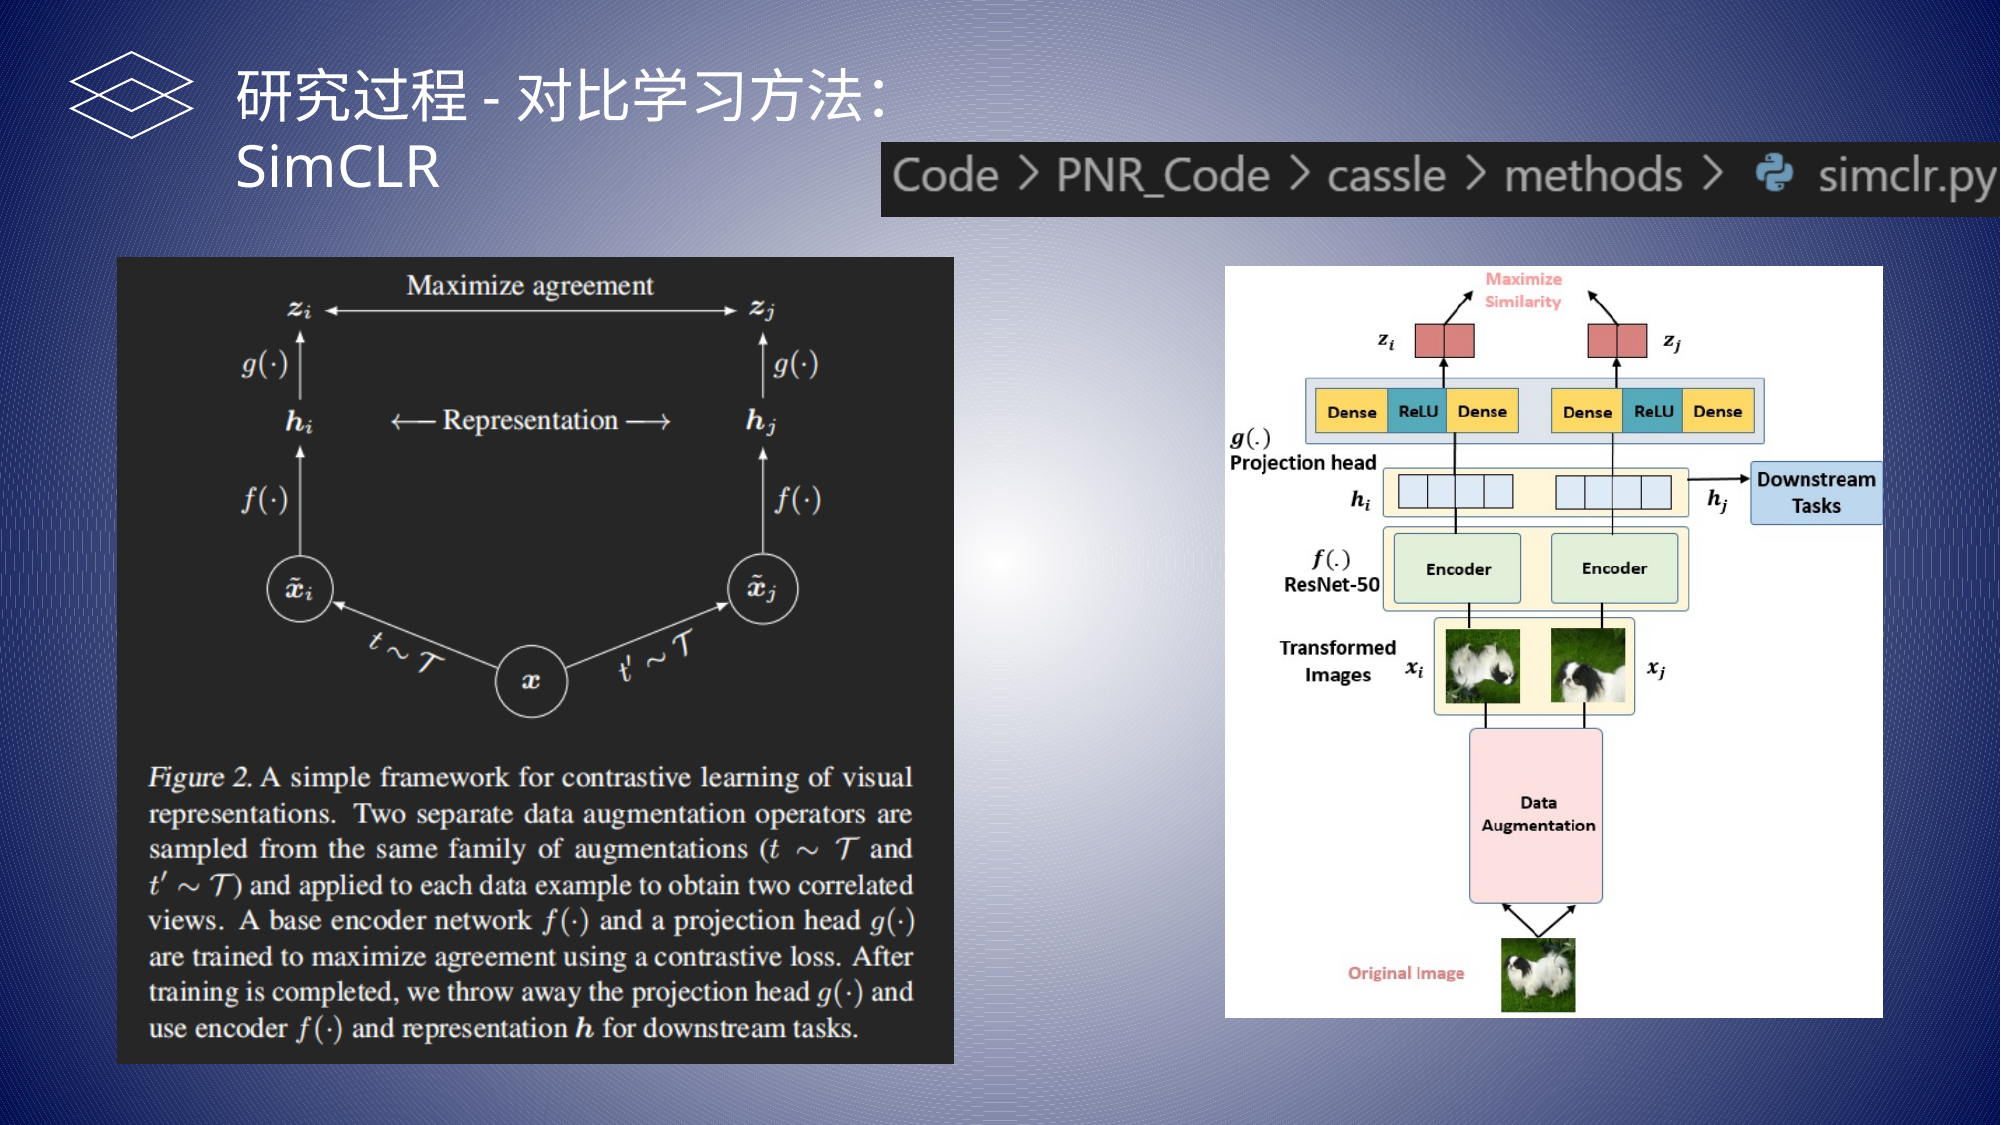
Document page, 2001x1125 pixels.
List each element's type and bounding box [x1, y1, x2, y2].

picture [881, 142, 2000, 217]
picture [1225, 266, 1883, 1018]
picture [117, 257, 954, 1064]
text_box [71, 52, 1136, 209]
